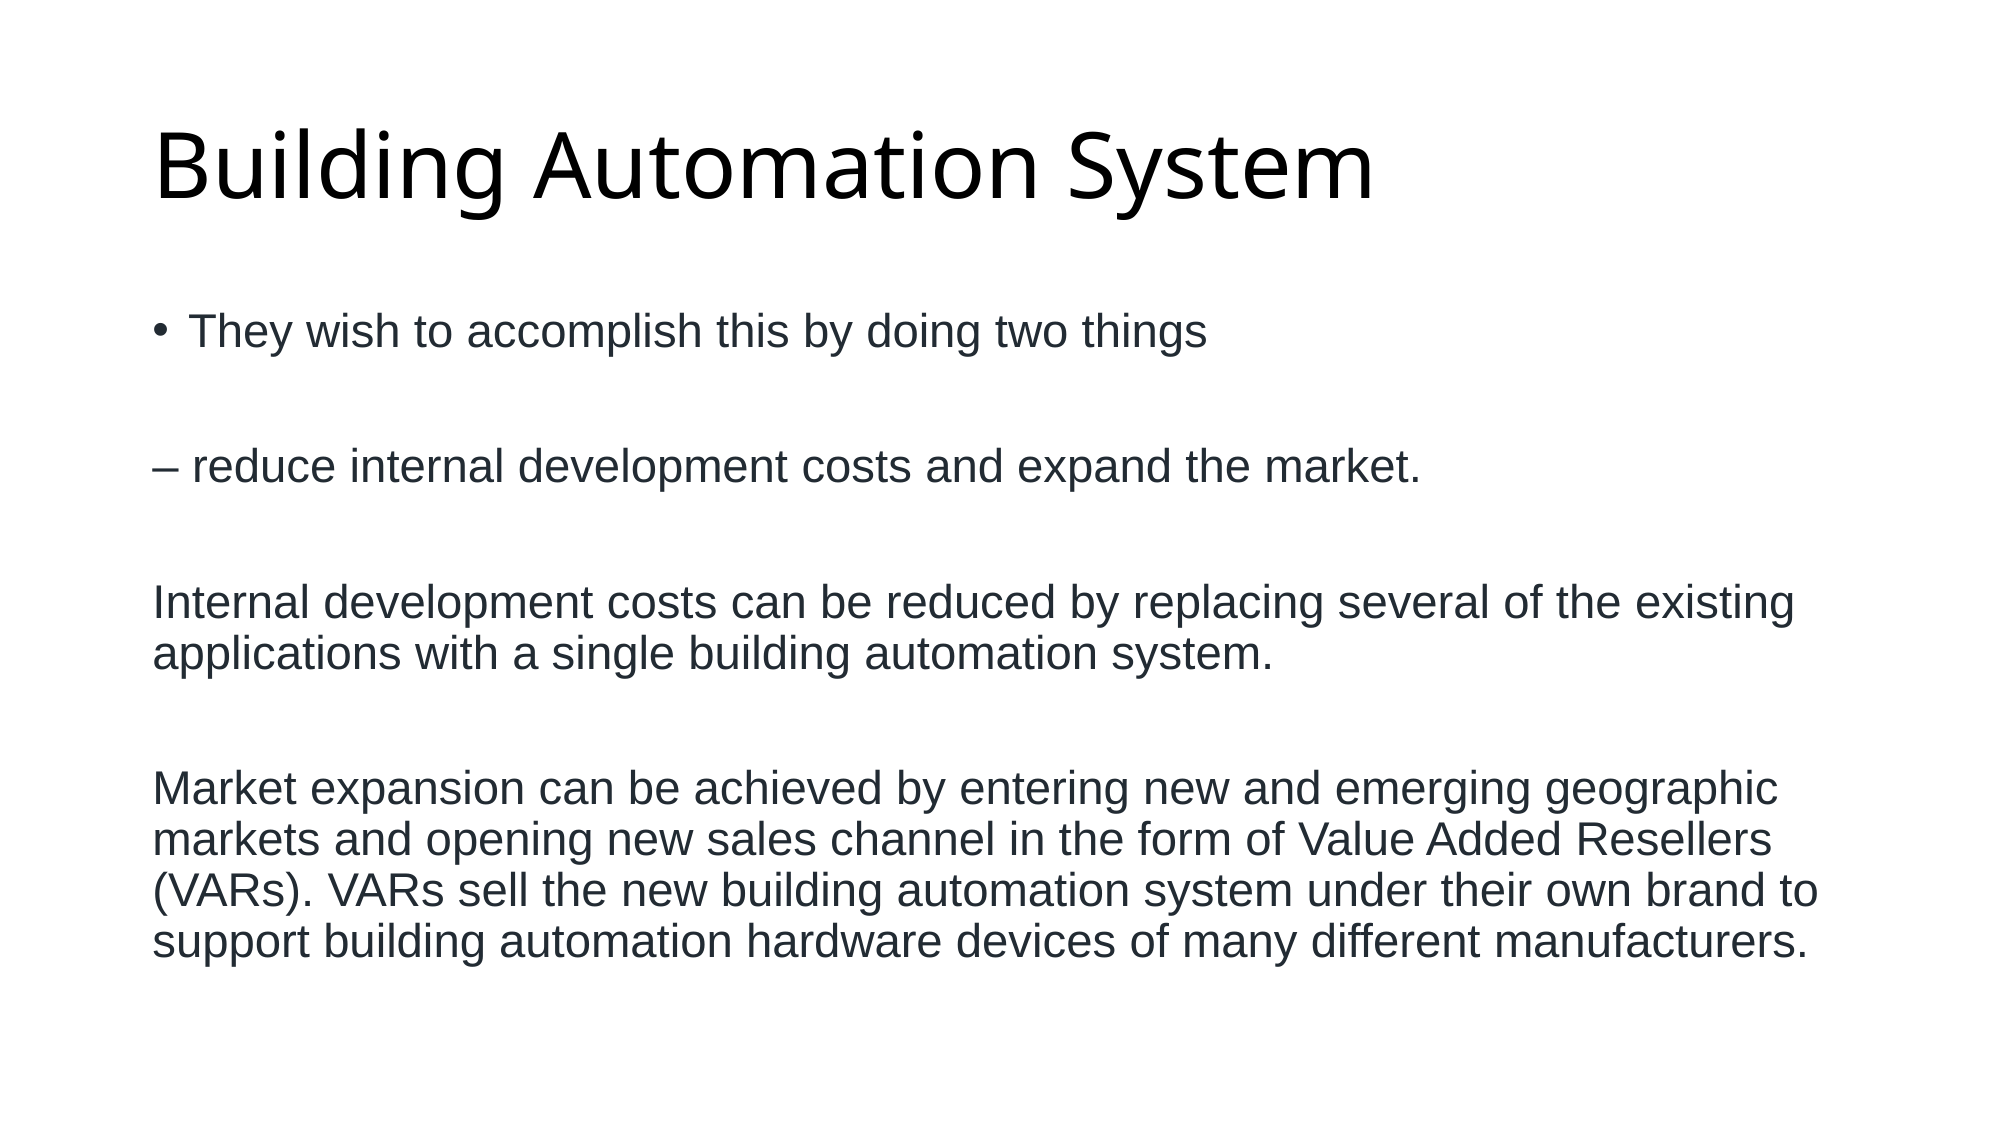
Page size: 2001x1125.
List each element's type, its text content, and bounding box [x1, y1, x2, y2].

list They wish to accomplish this by doing two things – reduce internal development costs and expand the market. Internal development costs can be reduced by replacing several of the existing applications with a single building automation system. Market expansion can be achieved by entering new and emerging geographic markets and opening new sales channel in the form of Value Added Resellers (VARs). VARs sell the new building automation system under their own brand to support building automation hardware devices of many different manufacturers. [137, 299, 1863, 1014]
title Building Automation System [137, 59, 1863, 278]
